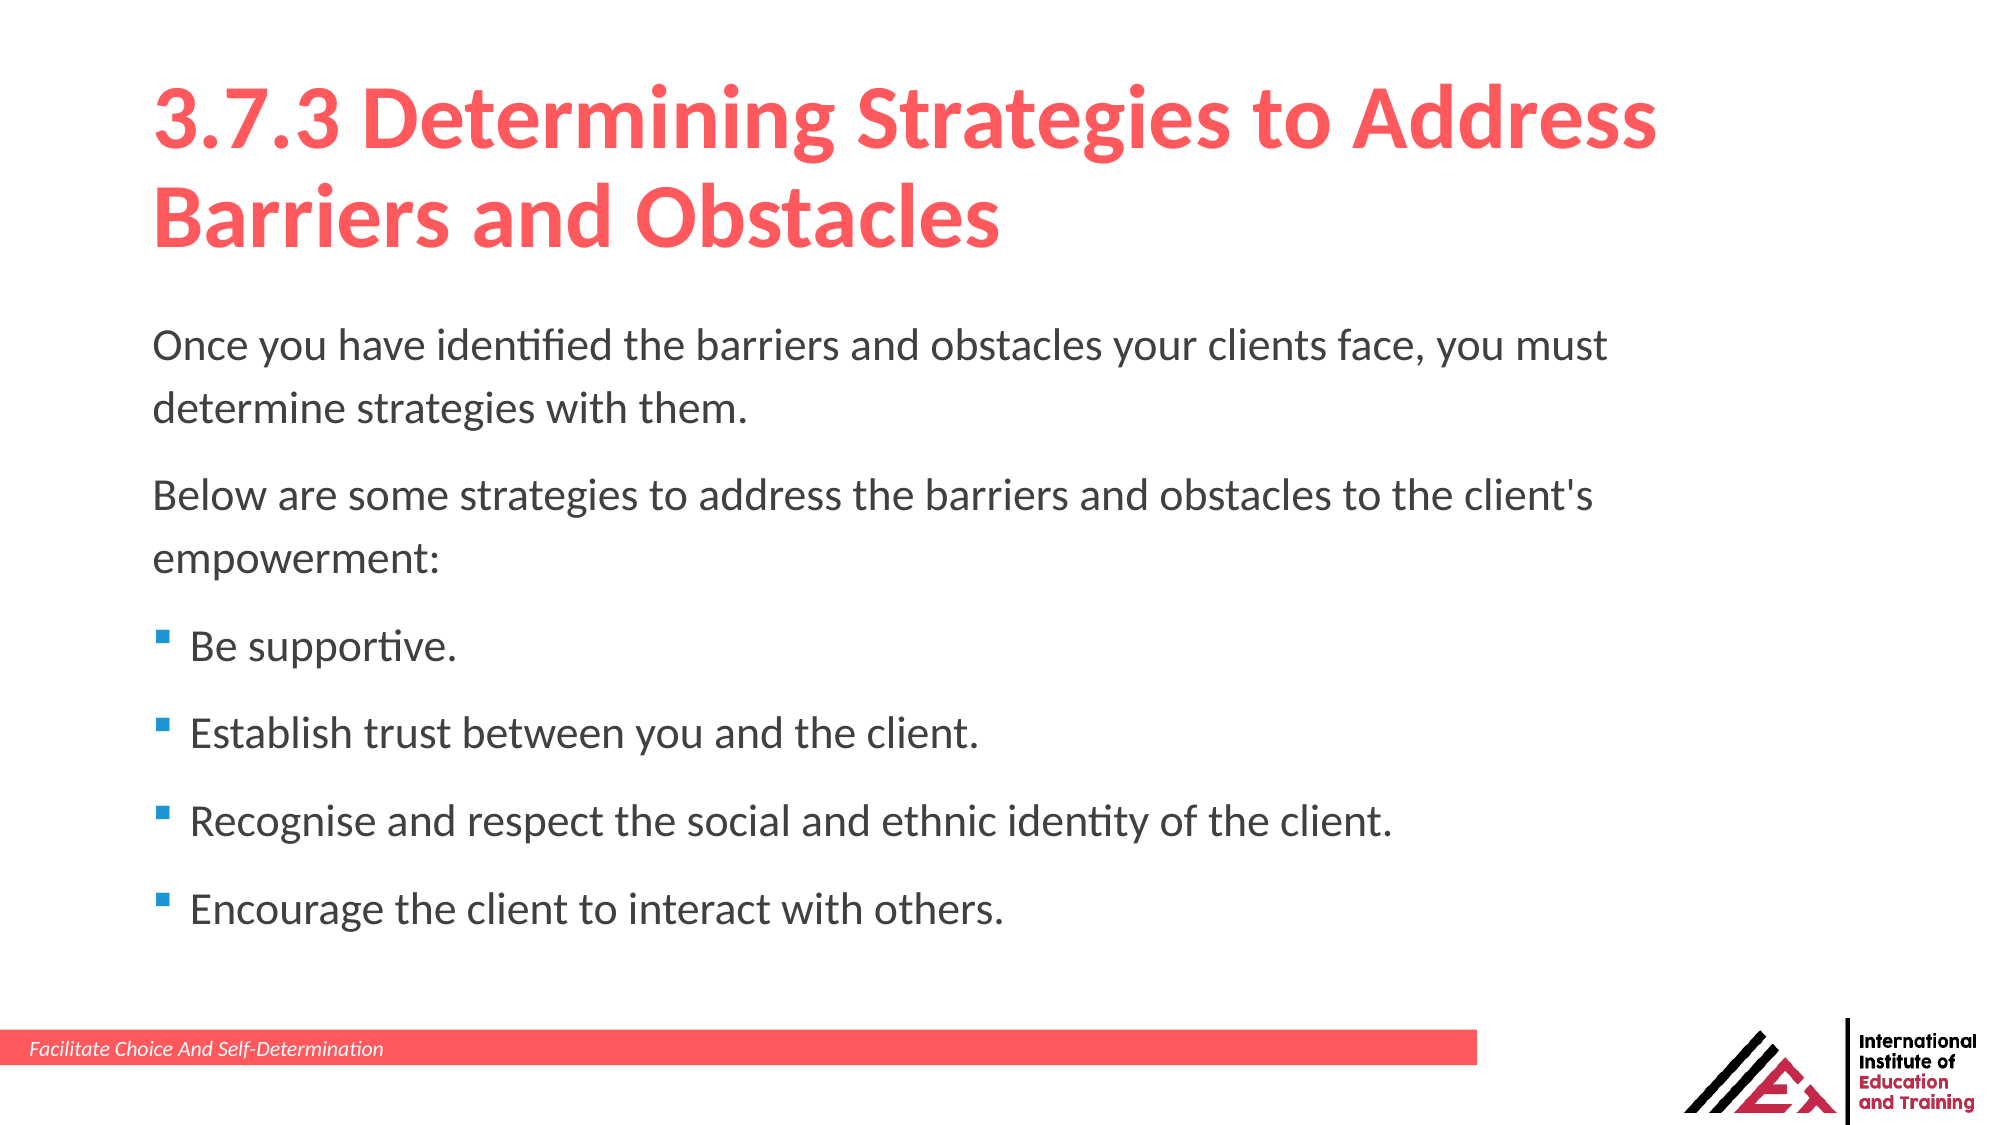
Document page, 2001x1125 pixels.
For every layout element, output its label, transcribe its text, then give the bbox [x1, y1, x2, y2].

list Once you have identified the barriers and obstacles your clients face, you must determine strategies with them. Below are some strategies to address the barriers and obstacles to the client's empowerment: Be supportive. Establish trust between you and the client. Recognise and respect the social and ethnic identity of the client. Encourage the client to interact with others. [137, 299, 1793, 1014]
text_box Facilitate Choice And Self-Determination [0, 1029, 1478, 1066]
title 3.7.3 Determining Strategies to Address Barriers and Obstacles [137, 59, 1793, 278]
picture [1683, 1018, 1976, 1125]
